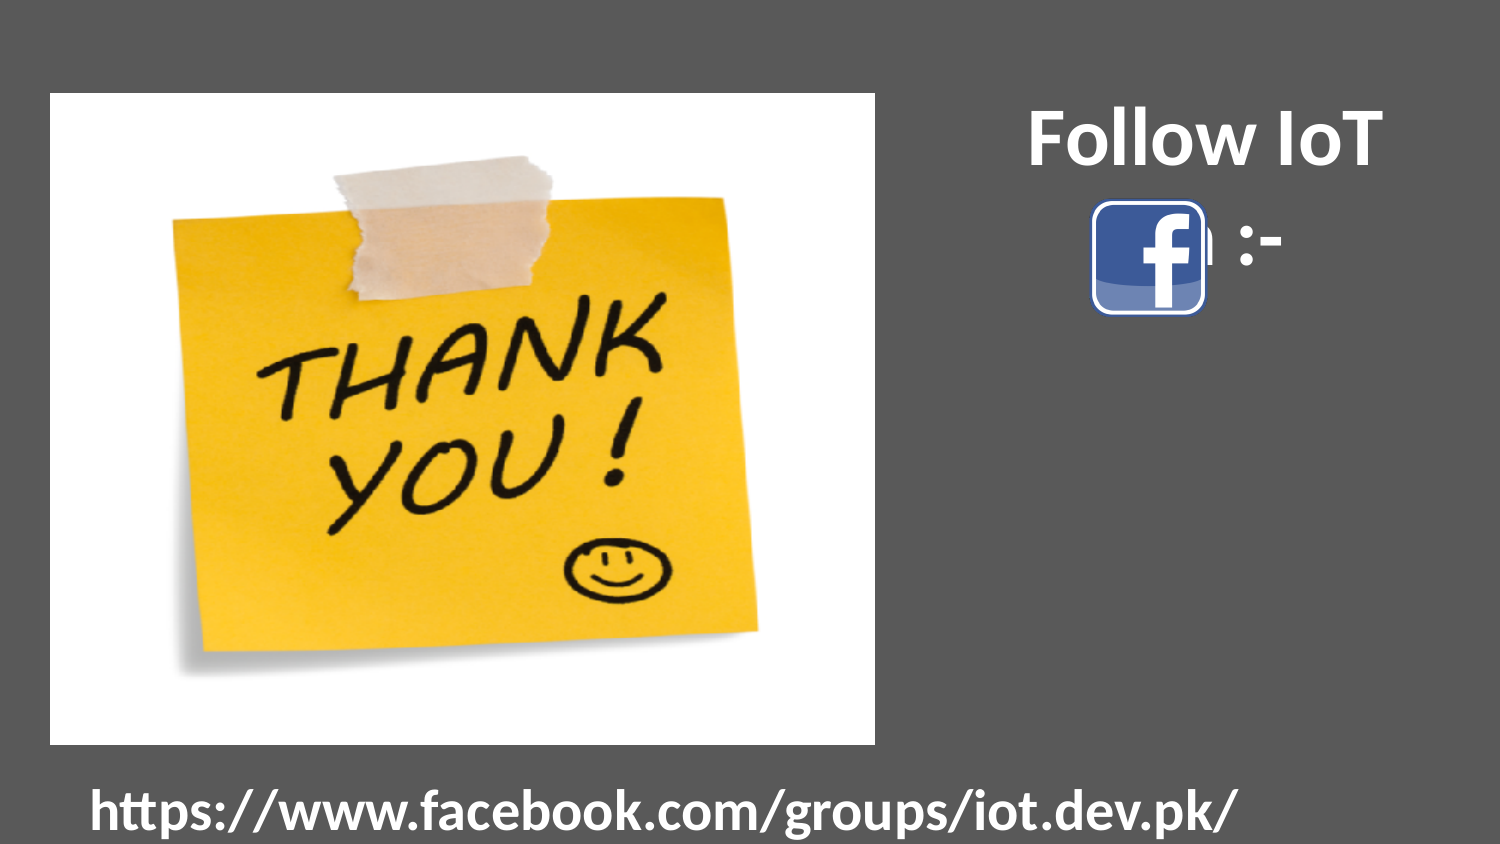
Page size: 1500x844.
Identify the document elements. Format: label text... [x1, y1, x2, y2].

picture [1087, 196, 1210, 319]
picture [49, 93, 876, 745]
text_box https://www.facebook.com/groups/iot.dev.pk/ [74, 764, 1475, 829]
text_box Follow IoT on :- [937, 75, 1475, 163]
